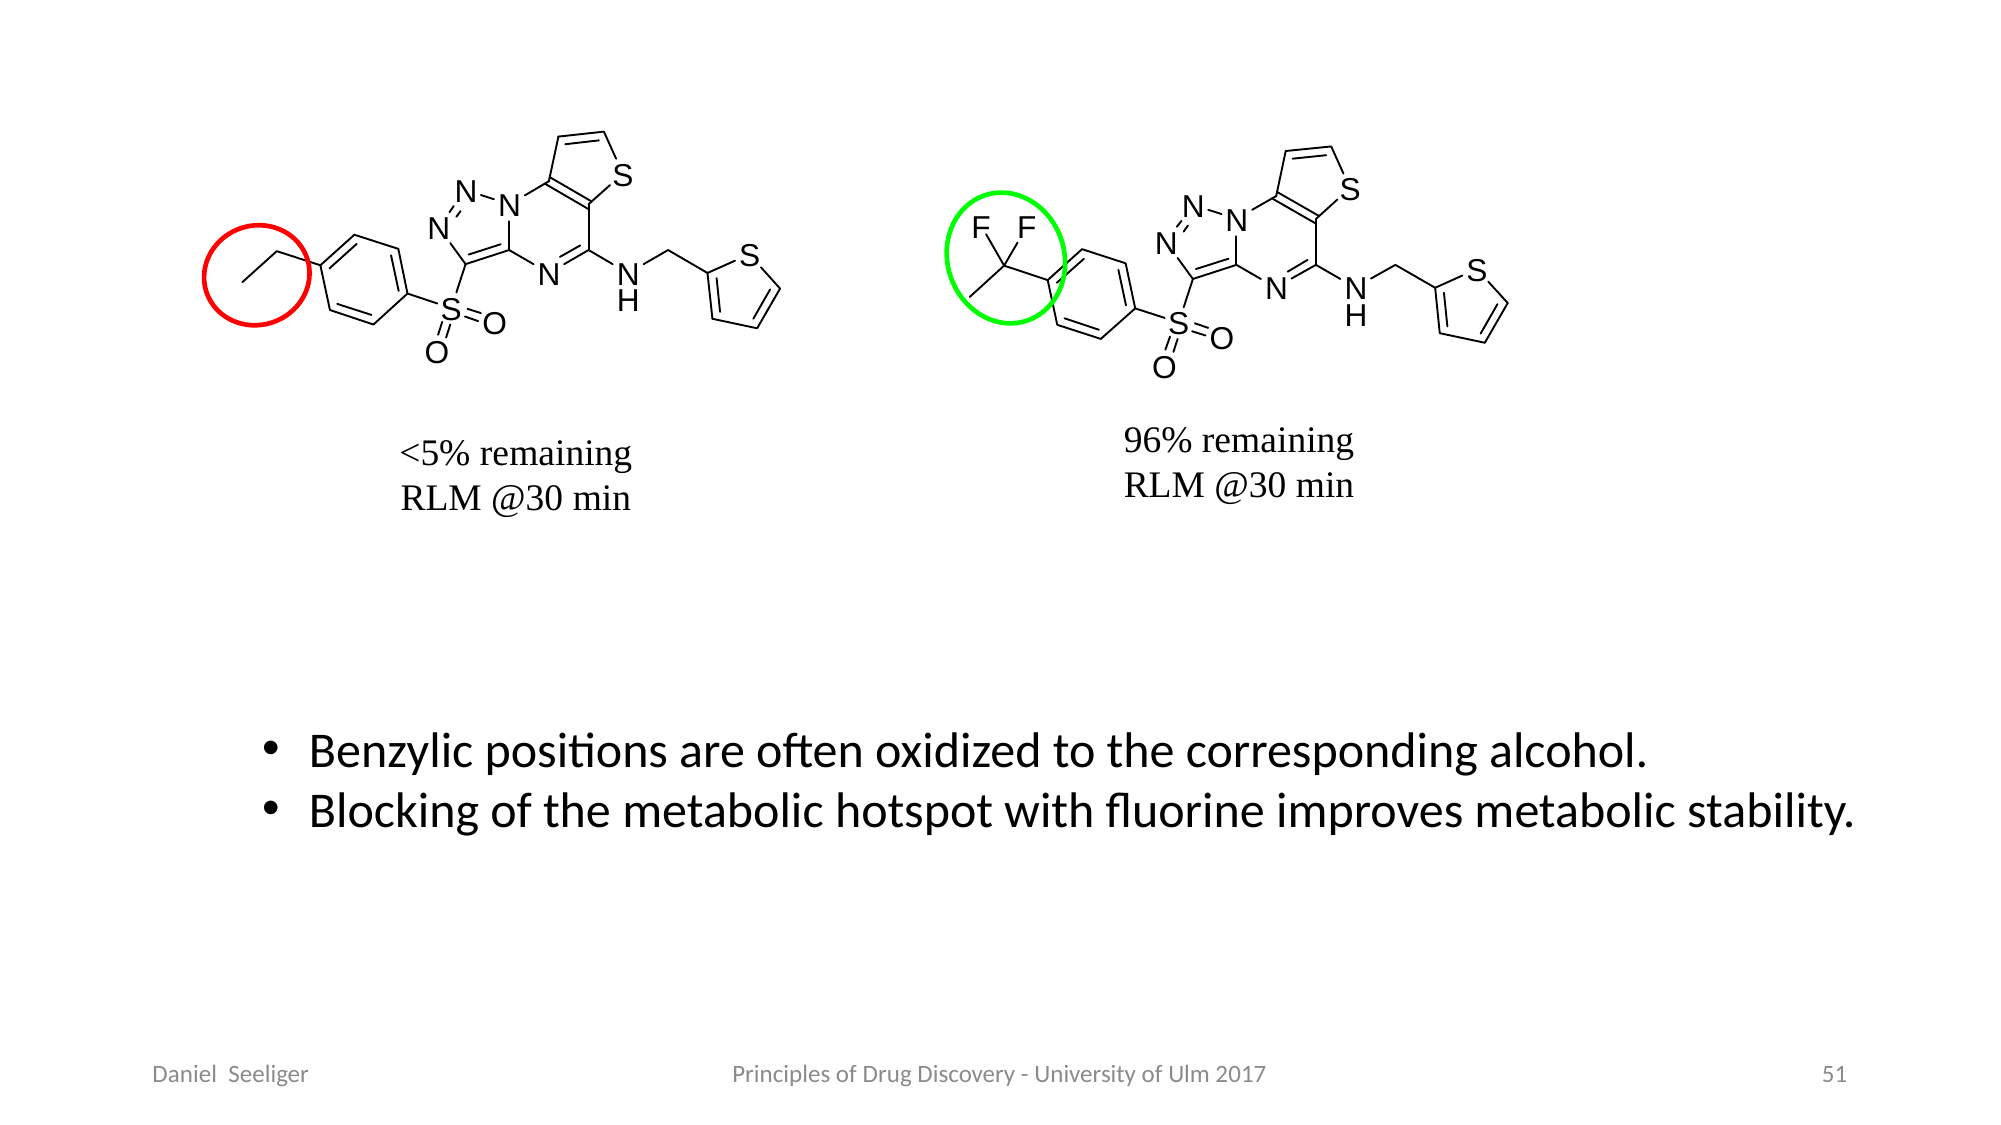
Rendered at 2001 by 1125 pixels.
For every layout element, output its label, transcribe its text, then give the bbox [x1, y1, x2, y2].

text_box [967, 143, 1511, 380]
footer Principles of Drug Discovery - University of Ulm 2017 [662, 1042, 1338, 1103]
text_box [204, 228, 240, 324]
slide_number Daniel Seeliger [137, 1042, 588, 1103]
text_box [946, 205, 967, 304]
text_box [240, 128, 784, 365]
text_box 96% remaining RLM @30 min [1108, 407, 1370, 512]
text_box <5% remaining RLM @30 min [384, 420, 648, 525]
slide_number 51 [1412, 1042, 1863, 1103]
text_box Benzylic positions are often oxidized to the corresponding alcohol. Blocking of the metabolic hotspot with fluorine improves metabolic stability. [247, 709, 1872, 845]
